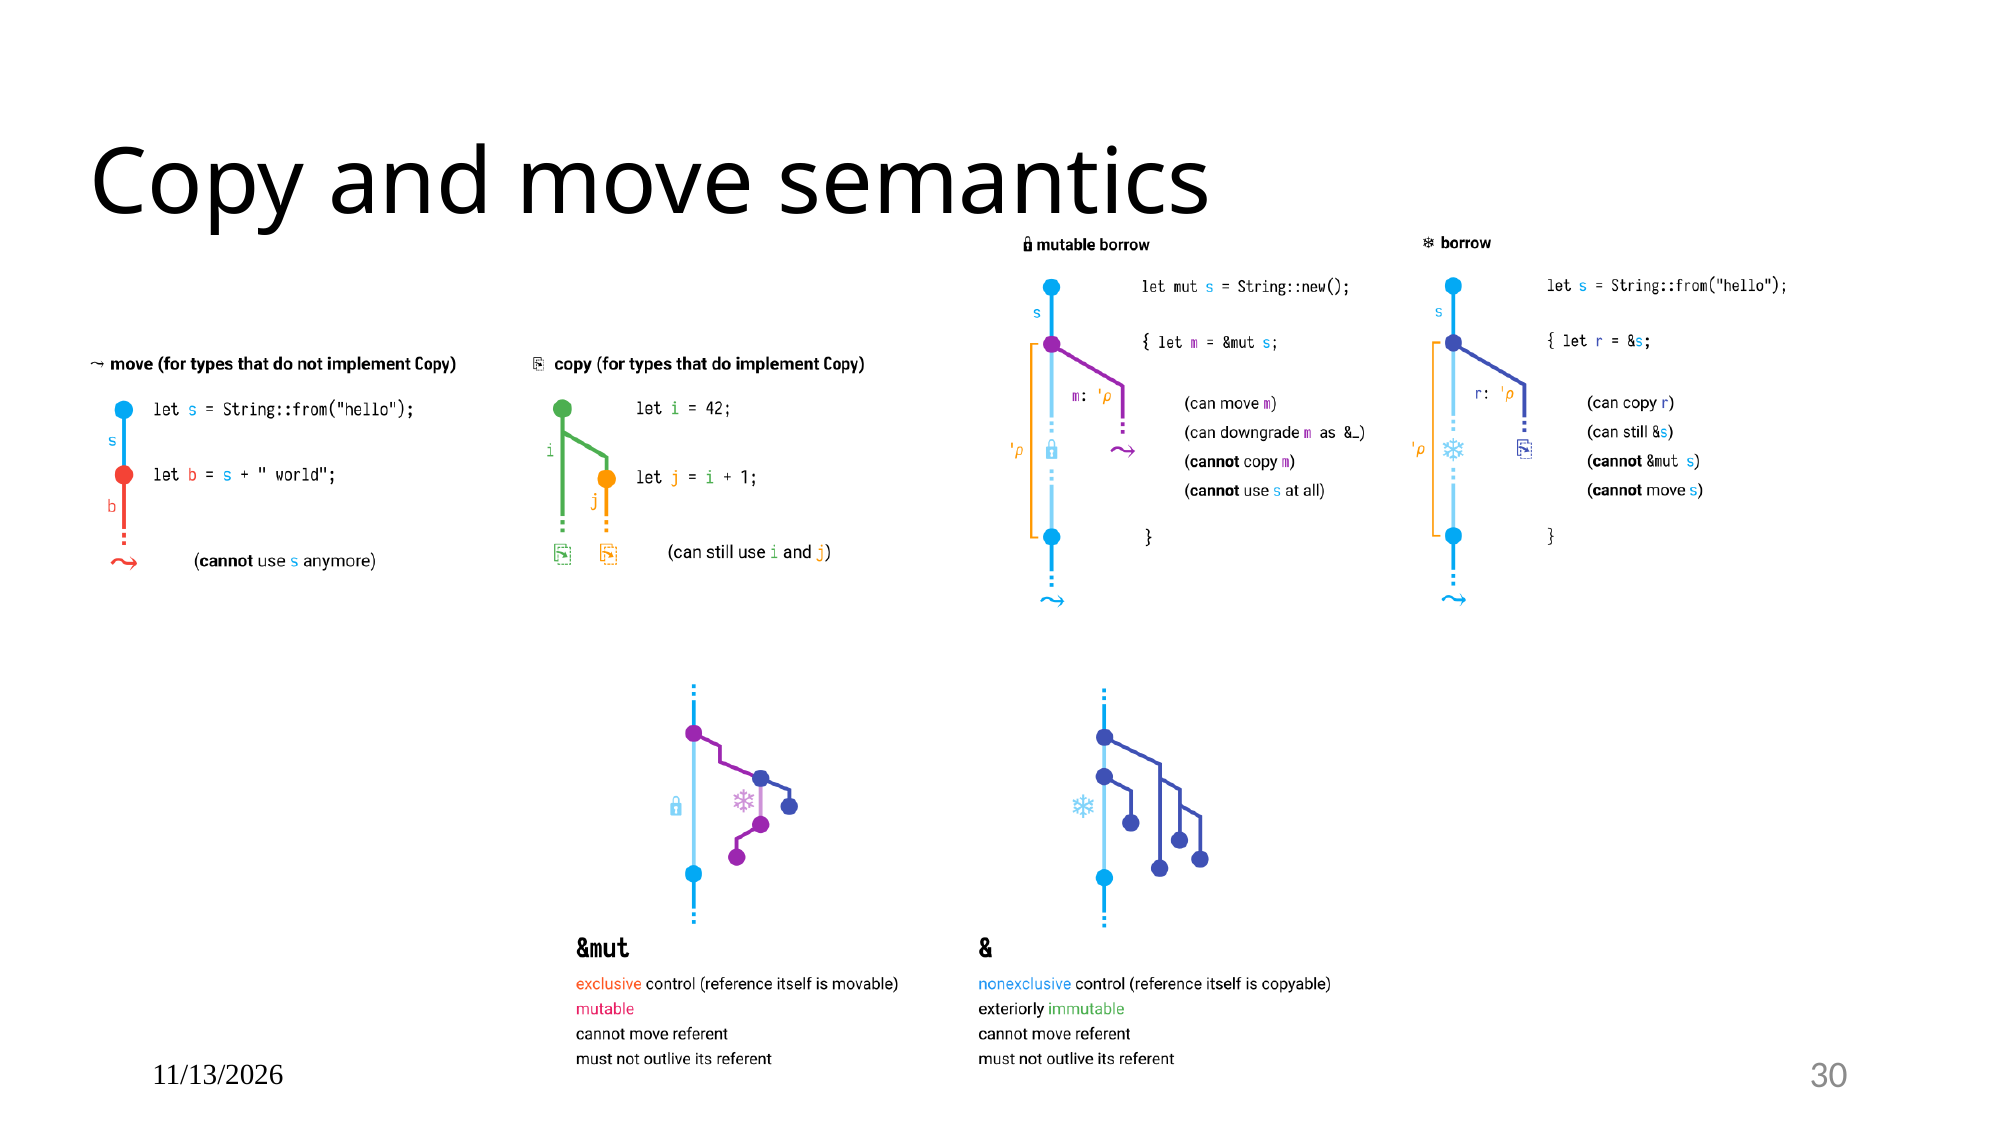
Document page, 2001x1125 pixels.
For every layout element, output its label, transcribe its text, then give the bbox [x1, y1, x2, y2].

slide_number 30 [1412, 1042, 1863, 1103]
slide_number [137, 1042, 588, 1103]
picture [74, 335, 938, 638]
picture [974, 187, 1801, 638]
picture [524, 674, 1351, 1088]
text_box Copy and move semantics [75, 75, 1800, 293]
